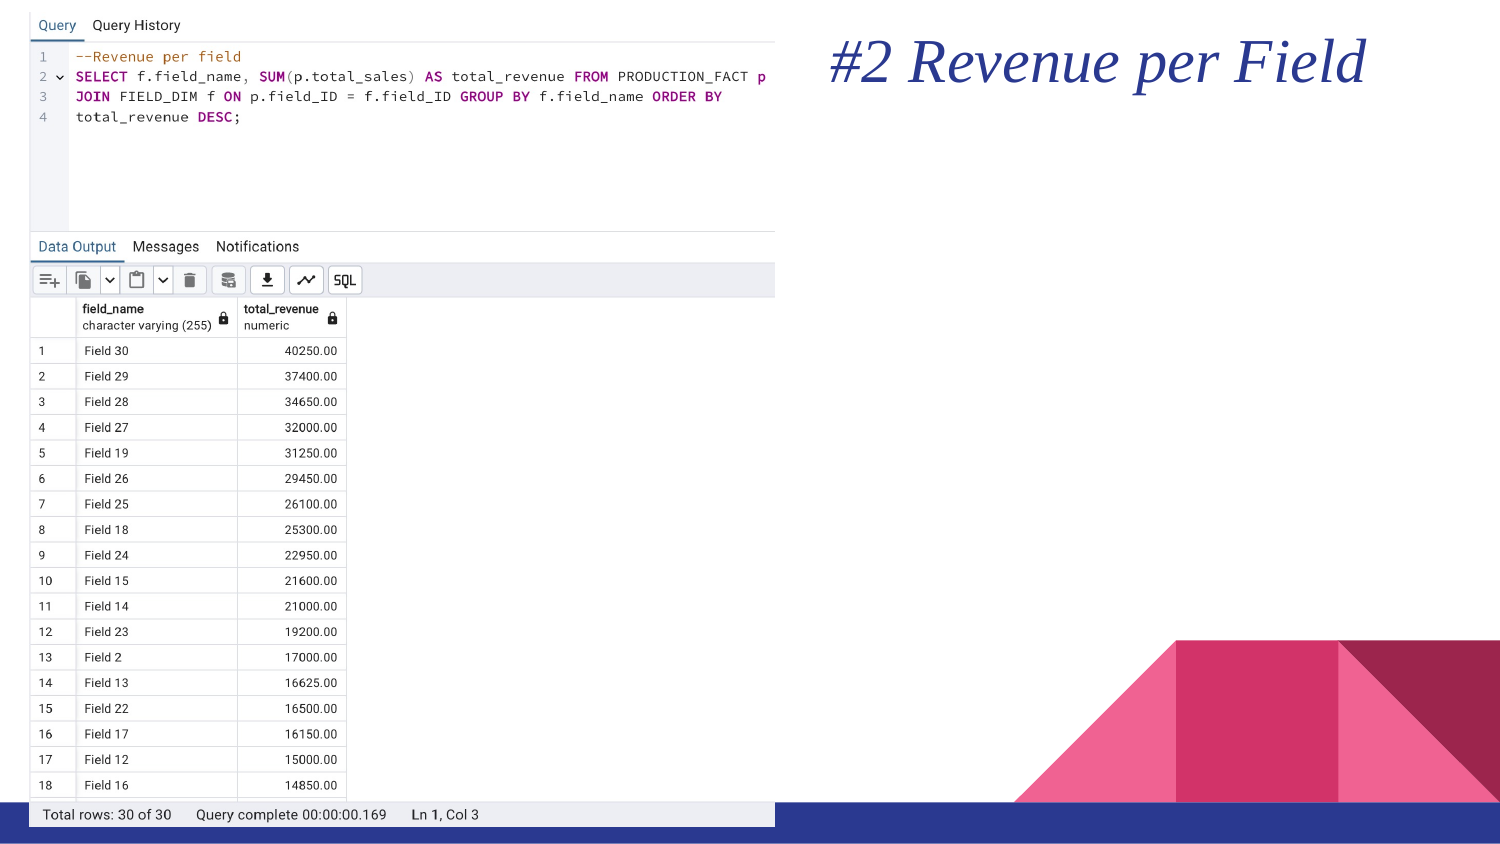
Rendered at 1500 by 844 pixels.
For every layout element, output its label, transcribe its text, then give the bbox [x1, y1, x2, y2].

list [779, 201, 1449, 750]
title #2 Revenue per Field [815, 12, 1428, 112]
picture [29, 11, 776, 827]
